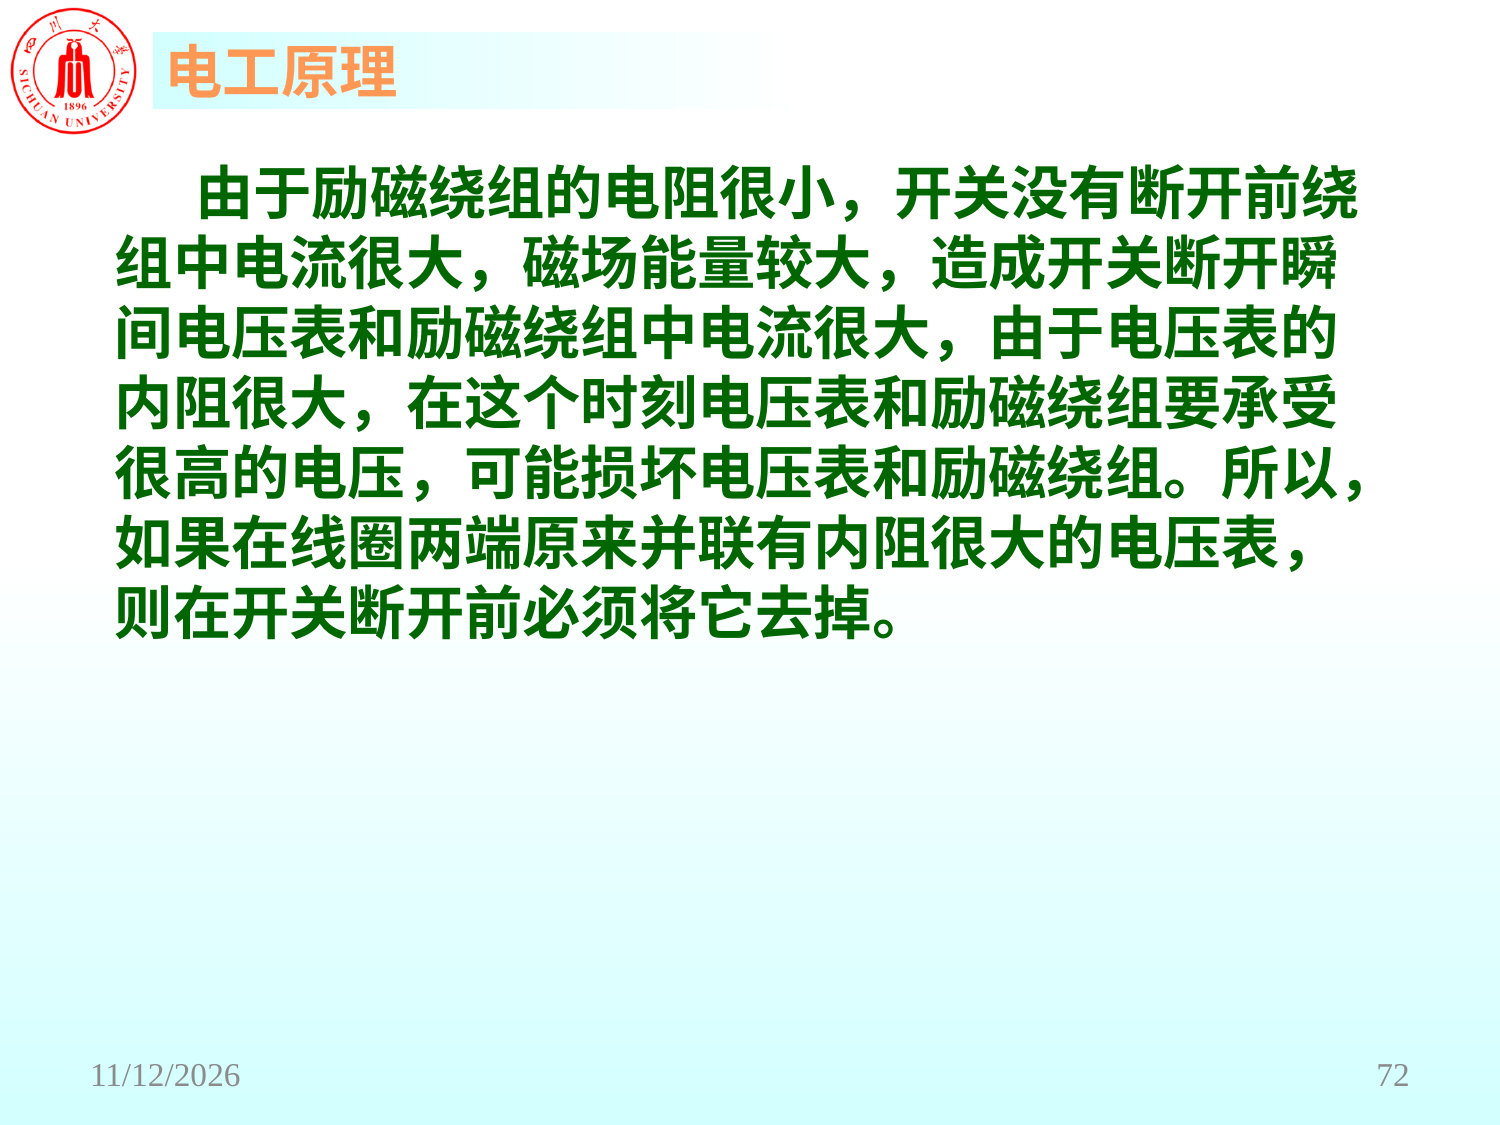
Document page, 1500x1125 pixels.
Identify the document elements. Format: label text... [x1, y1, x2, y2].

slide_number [75, 1042, 425, 1103]
slide_number 72 [1074, 1042, 1425, 1103]
text_box 由于励磁绕组的电阻很小，开关没有断开前绕组中电流很大，磁场能量较大，造成开关断开瞬间电压表和励磁绕组中电流很大，由于电压表的内阻很大，在这个时刻电压表和励磁绕组要承受很高的电压，可能损坏电压表和励磁绕组。所以，如果在线圈两端原来并联有内阻很大的电压表，则在开关断开前必须将它去掉。 [100, 148, 1388, 654]
